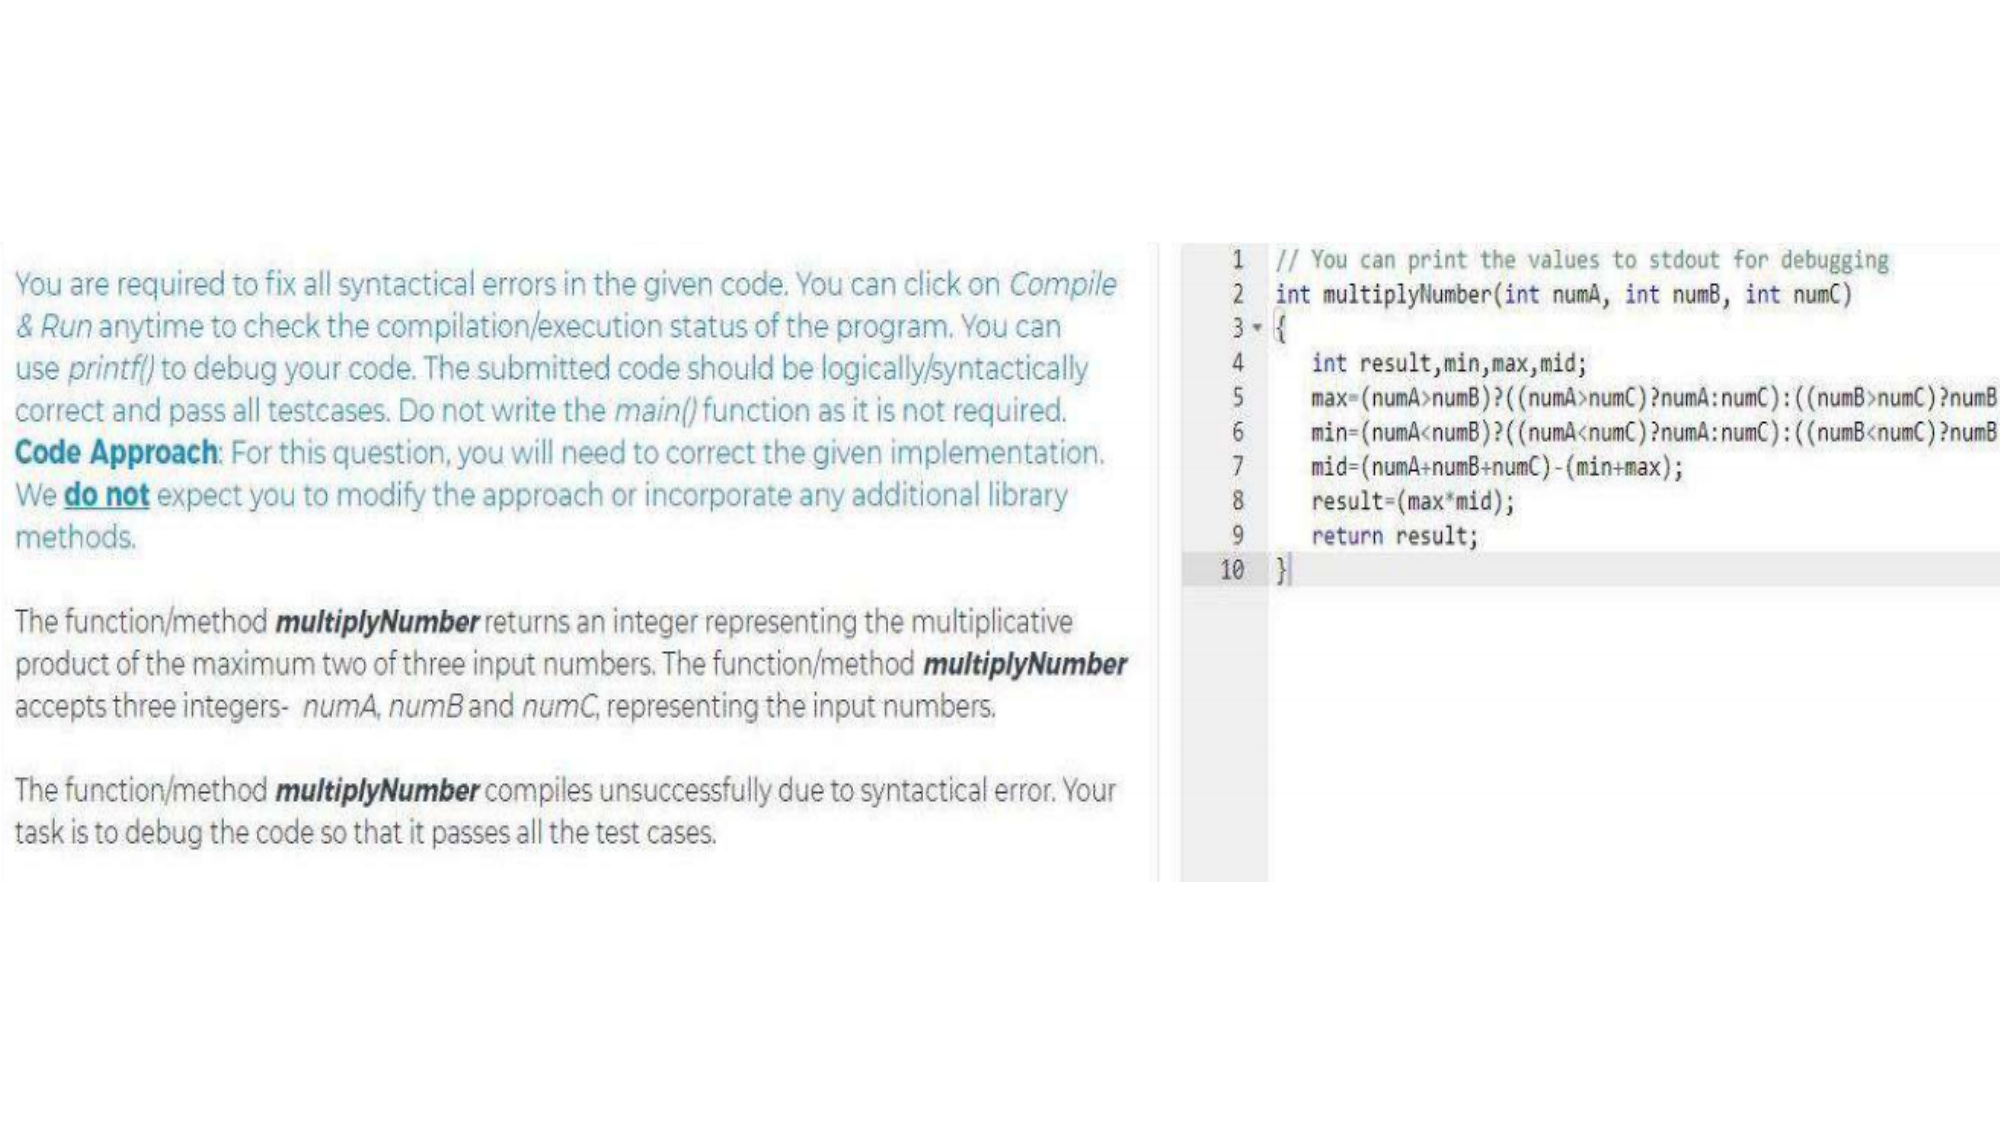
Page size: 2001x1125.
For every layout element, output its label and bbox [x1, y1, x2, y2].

picture [0, 242, 2000, 883]
